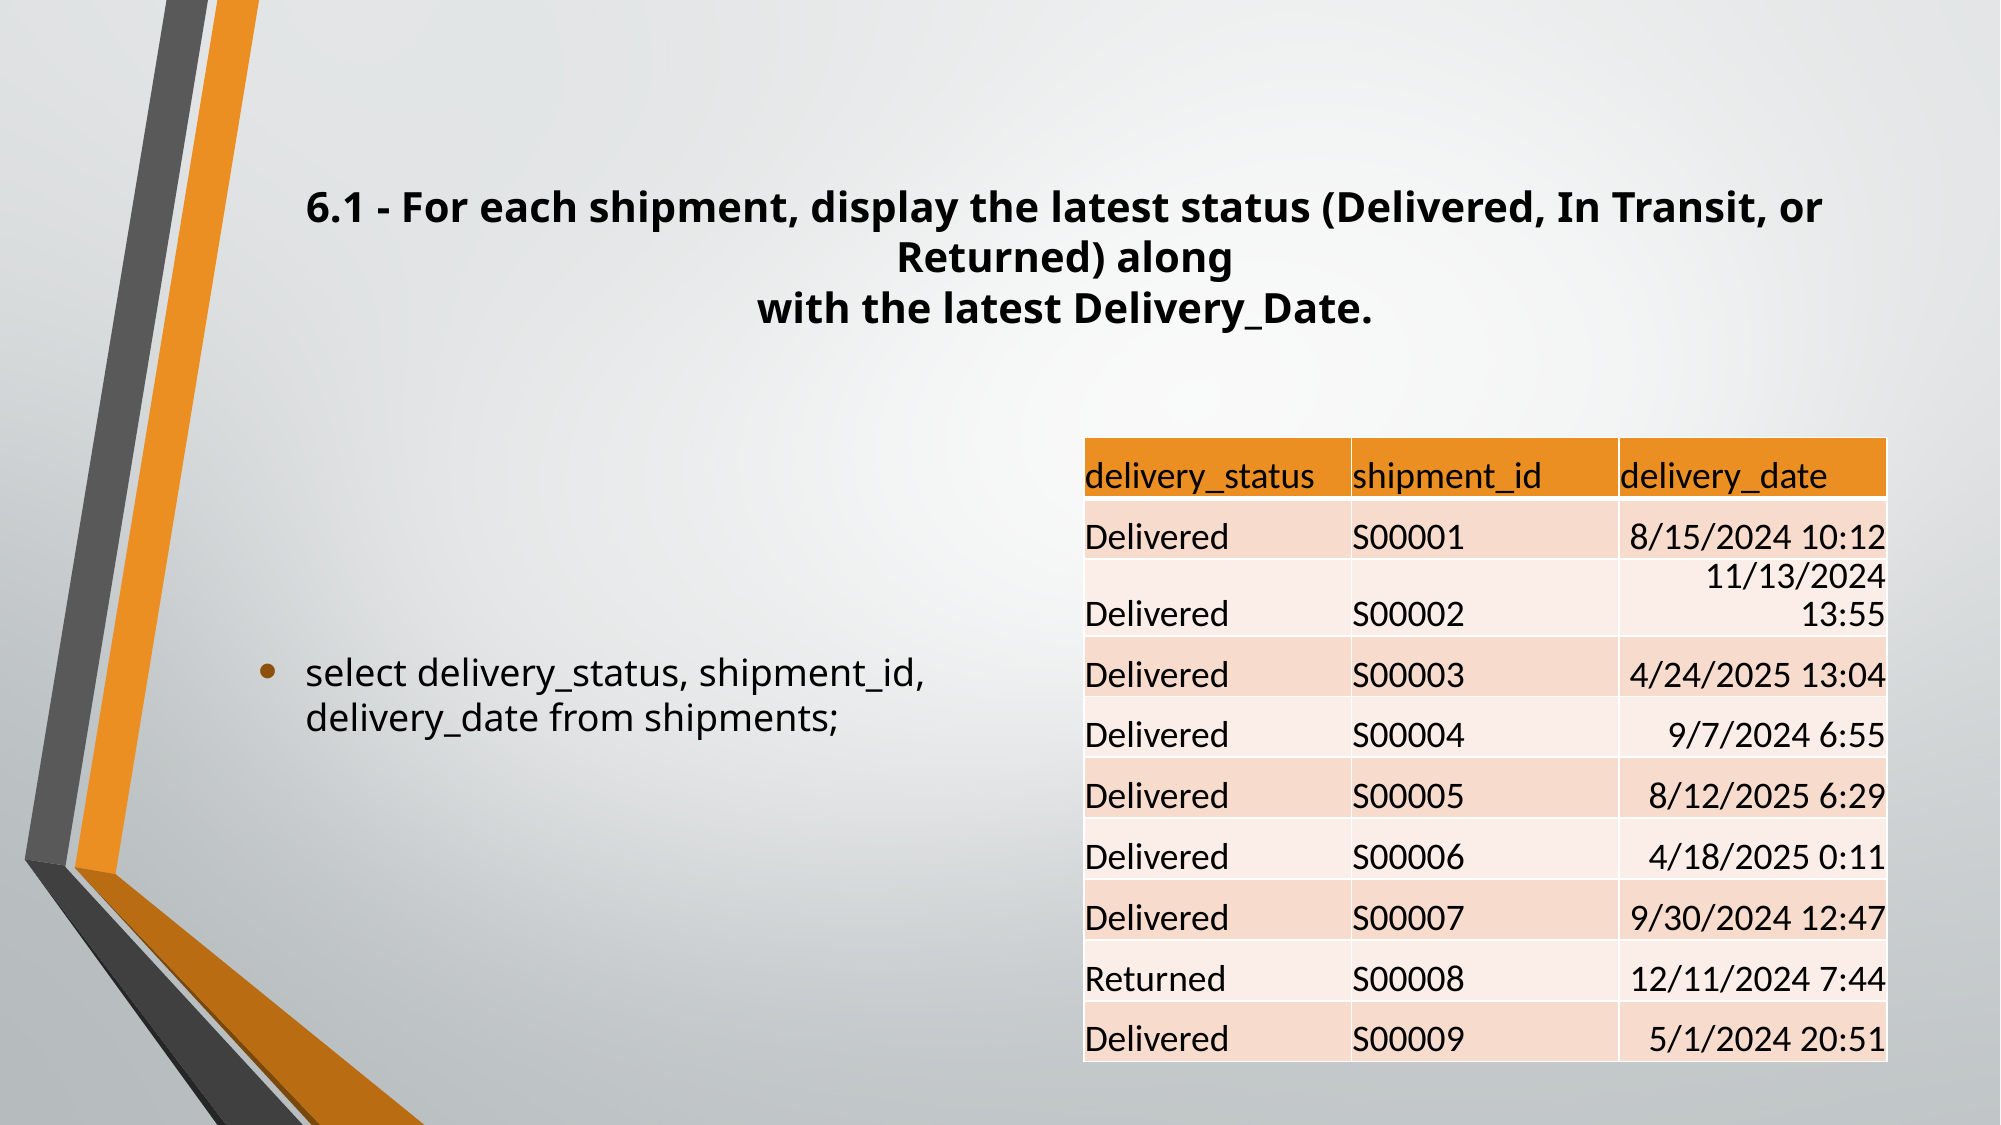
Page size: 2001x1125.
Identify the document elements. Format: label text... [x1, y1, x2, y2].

table_cell Delivered [1085, 758, 1351, 817]
table_cell Delivered [1085, 880, 1351, 939]
table_cell 5/1/2024 20:51 [1620, 1002, 1886, 1061]
table_cell 12/11/2024 7:44 [1620, 941, 1886, 1000]
table_cell 4/18/2025 0:11 [1620, 819, 1886, 878]
table_cell S00007 [1352, 880, 1618, 939]
table_cell S00003 [1352, 637, 1618, 696]
table_cell Delivered [1085, 560, 1351, 635]
table_cell S00009 [1352, 1002, 1618, 1061]
table_cell 9/30/2024 12:47 [1620, 880, 1886, 939]
table_cell S00001 [1352, 501, 1618, 558]
table_header shipment_id [1352, 438, 1618, 496]
table_cell 8/12/2025 6:29 [1620, 758, 1886, 817]
table_cell Delivered [1085, 819, 1351, 878]
table_header delivery_date [1620, 438, 1886, 496]
table_cell 4/24/2025 13:04 [1620, 637, 1886, 696]
title 6.1 - For each shipment, display the latest status (Delivered, In Transit, or Returned) along with the latest Delivery_Date. [243, 112, 1887, 400]
table_cell S00002 [1352, 560, 1618, 635]
table_cell S00008 [1352, 941, 1618, 1000]
table_cell Delivered [1085, 697, 1351, 756]
table_cell 8/15/2024 10:12 [1620, 501, 1886, 558]
table_cell S00004 [1352, 697, 1618, 756]
table_cell 11/13/2024 13:55 [1620, 560, 1886, 635]
table_cell S00005 [1352, 758, 1618, 817]
table_cell Delivered [1085, 1002, 1351, 1061]
table_cell Returned [1085, 941, 1351, 1000]
table_cell Delivered [1085, 637, 1351, 696]
list select delivery_status, shipment_id, delivery_date from shipments; [243, 437, 1047, 950]
table_header delivery_status [1085, 438, 1351, 496]
table_cell 9/7/2024 6:55 [1620, 697, 1886, 756]
table_cell S00006 [1352, 819, 1618, 878]
table_cell Delivered [1085, 501, 1351, 558]
